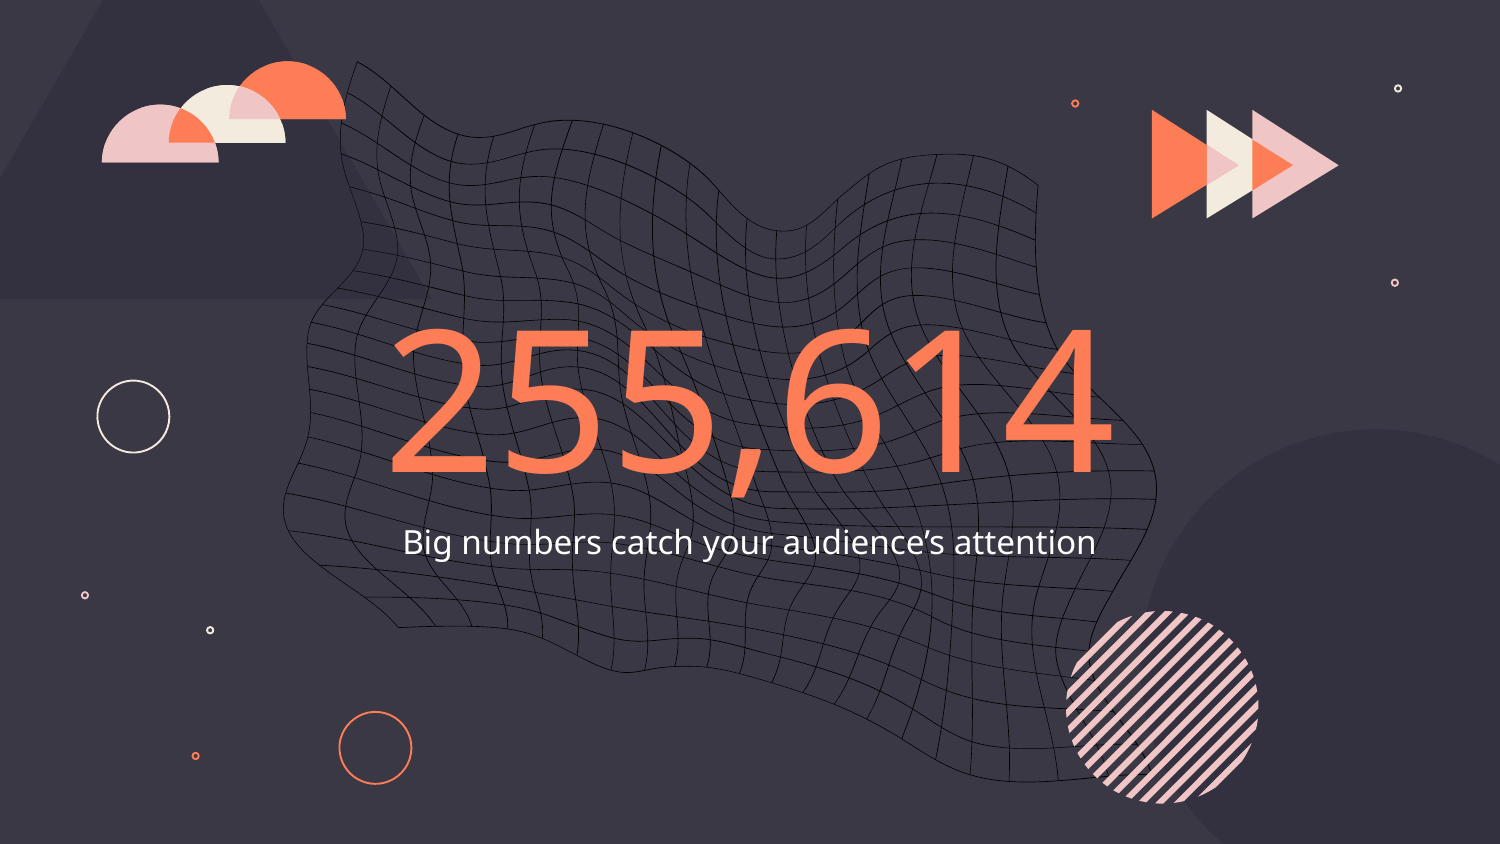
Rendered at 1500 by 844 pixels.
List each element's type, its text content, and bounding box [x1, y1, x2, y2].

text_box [101, 60, 347, 163]
subtitle Big numbers catch your audience’s attention [280, 506, 1220, 577]
title 255,614 [280, 303, 1220, 483]
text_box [1151, 109, 1339, 219]
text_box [1065, 610, 1259, 804]
